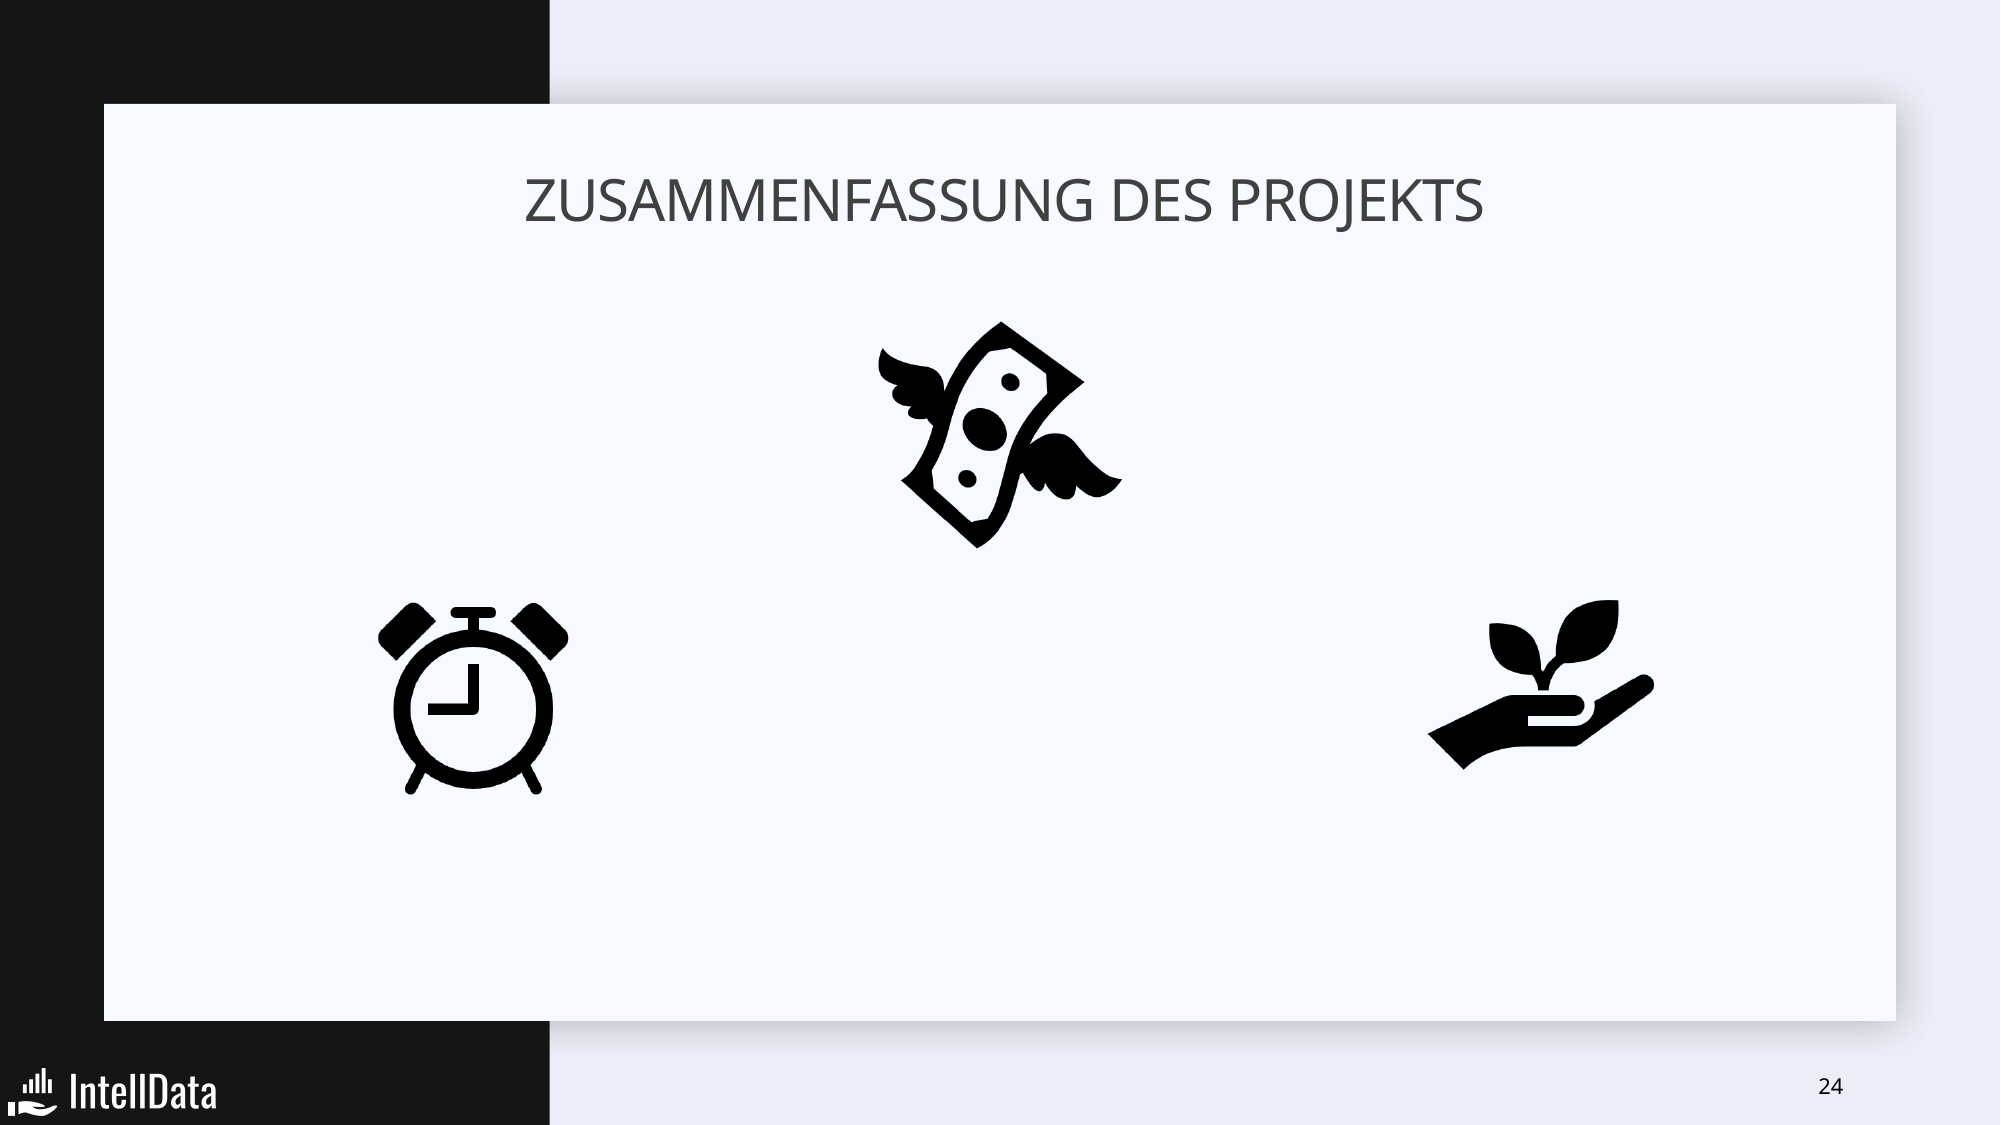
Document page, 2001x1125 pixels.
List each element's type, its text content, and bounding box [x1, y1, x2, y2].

picture [336, 560, 611, 835]
picture [8, 1059, 216, 1123]
picture [1416, 560, 1664, 808]
picture [873, 308, 1127, 562]
slide_number 24 [1803, 1057, 1932, 1118]
title Zusammenfassung des Projekts [180, 154, 1830, 251]
